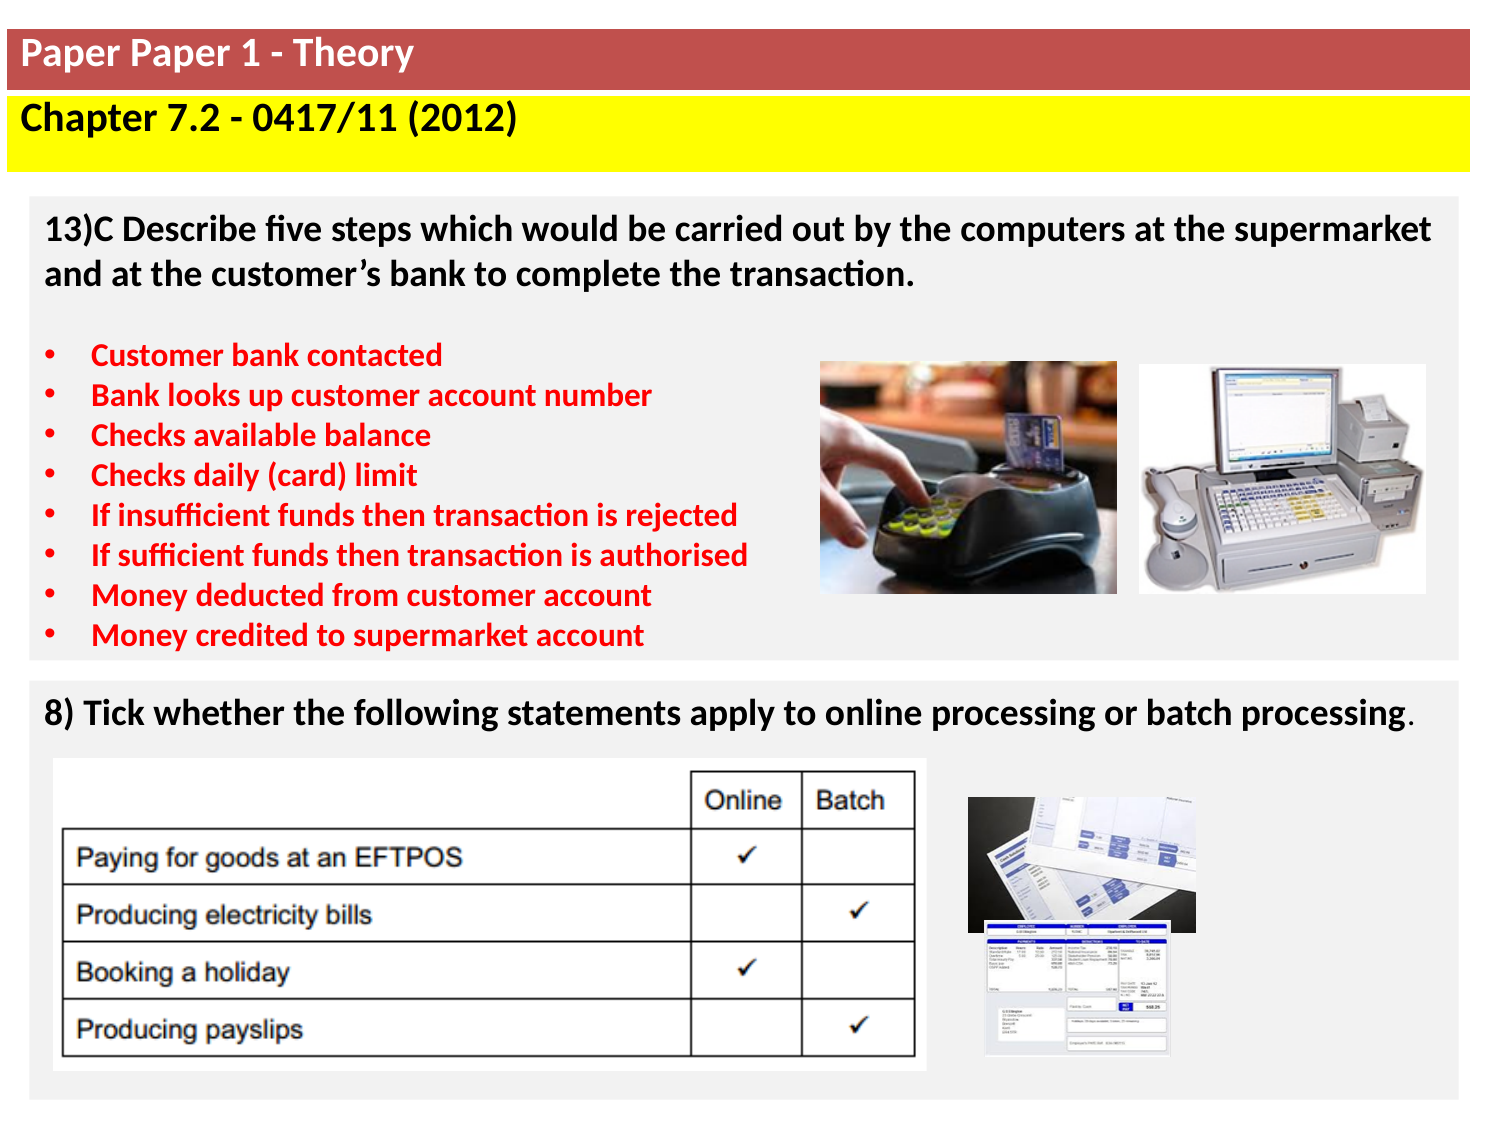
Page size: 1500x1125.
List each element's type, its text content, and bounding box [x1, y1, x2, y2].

picture [52, 757, 927, 1071]
text_box 13)C Describe five steps which would be carried out by the computers at the supermarket and at the customer’s bank to complete the transaction. Customer bank contacted Bank looks up customer account number Checks available balance Checks daily (card) limit If insufficient funds then transaction is rejected If sufficient funds then transaction is authorised Money deducted from customer account Money credited to supermarket account [29, 196, 1459, 661]
table_cell Chapter 7.2 - 0417/11 (2012) [7, 96, 1470, 172]
table_header Paper Paper 1 - Theory [7, 29, 1470, 90]
picture [819, 361, 1117, 594]
picture [1139, 364, 1426, 594]
picture [967, 796, 1196, 1058]
text_box 8) Tick whether the following statements apply to online processing or batch processing. [29, 680, 1459, 1100]
